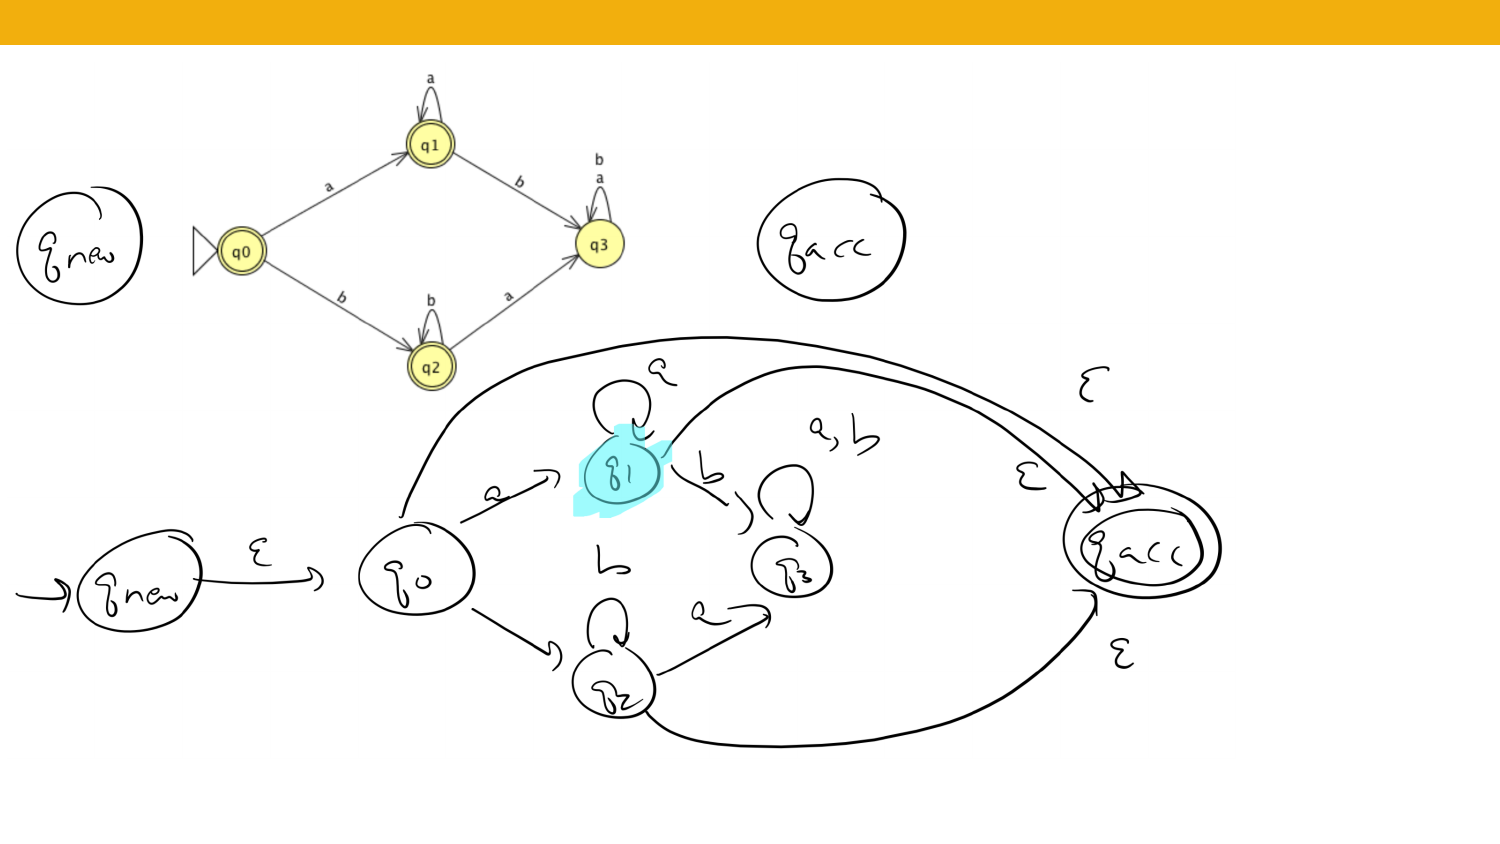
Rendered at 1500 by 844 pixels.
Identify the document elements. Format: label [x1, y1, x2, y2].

picture [7, 62, 1236, 760]
